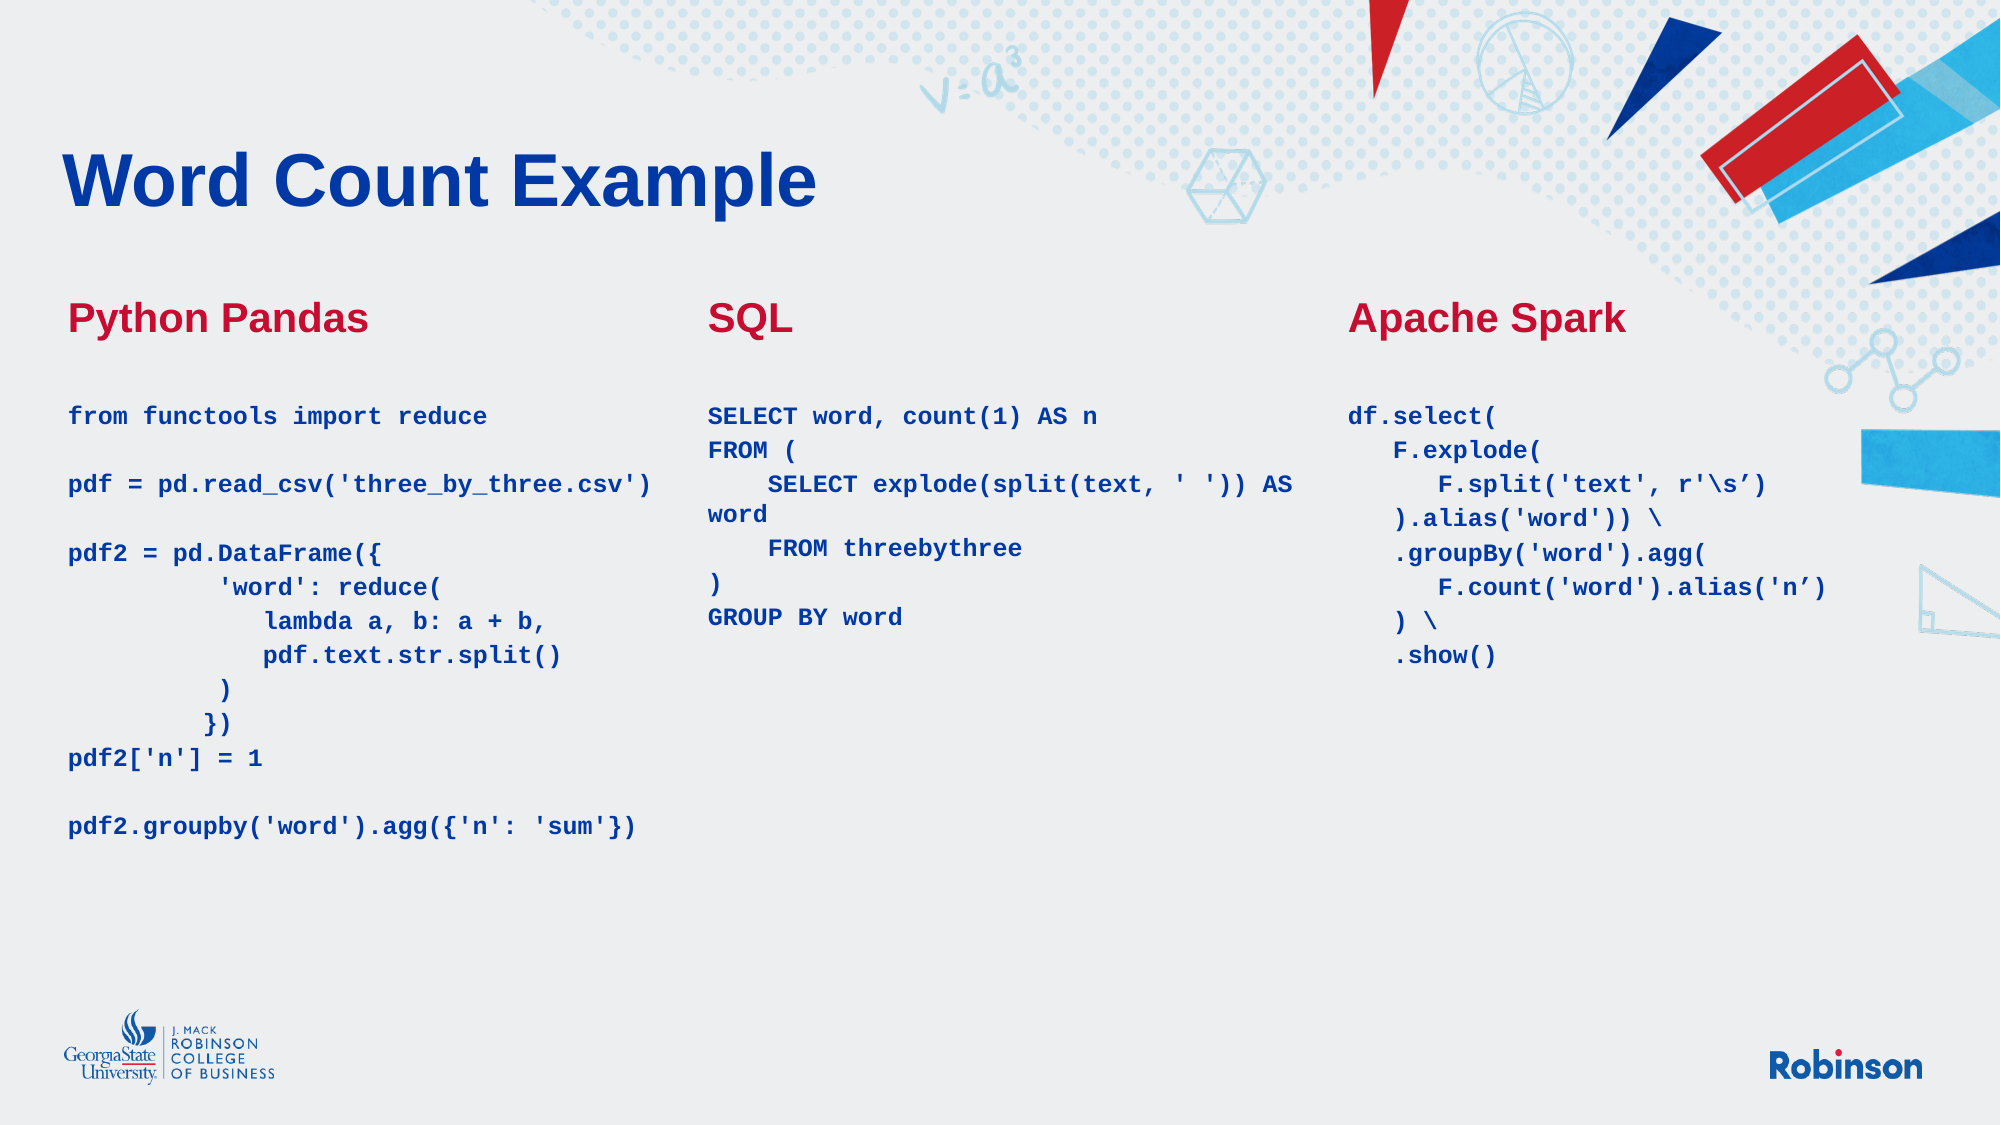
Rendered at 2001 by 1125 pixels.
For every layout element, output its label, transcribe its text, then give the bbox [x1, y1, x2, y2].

picture [0, 0, 2000, 1125]
text_box Apache Spark df.select( F.explode( F.split('text', r'\s’) ).alias('word')) \ .groupBy('word').agg( F.count('word').alias('n’) ) \ .show() [1347, 290, 1943, 975]
text_box SQL SELECT word, count(1) AS n FROM ( SELECT explode(split(text, ' ')) AS word FROM threebythree ) GROUP BY word [707, 290, 1303, 975]
title Word Count Example [62, 141, 1938, 223]
list Python Pandas from functools import reduce pdf = pd.read_csv('three_by_three.csv') pdf2 = pd.DataFrame({ 'word': reduce( lambda a, b: a + b, pdf.text.str.split() ) }) pdf2['n'] = 1 pdf2.groupby('word').agg({'n': 'sum'}) [67, 290, 663, 975]
